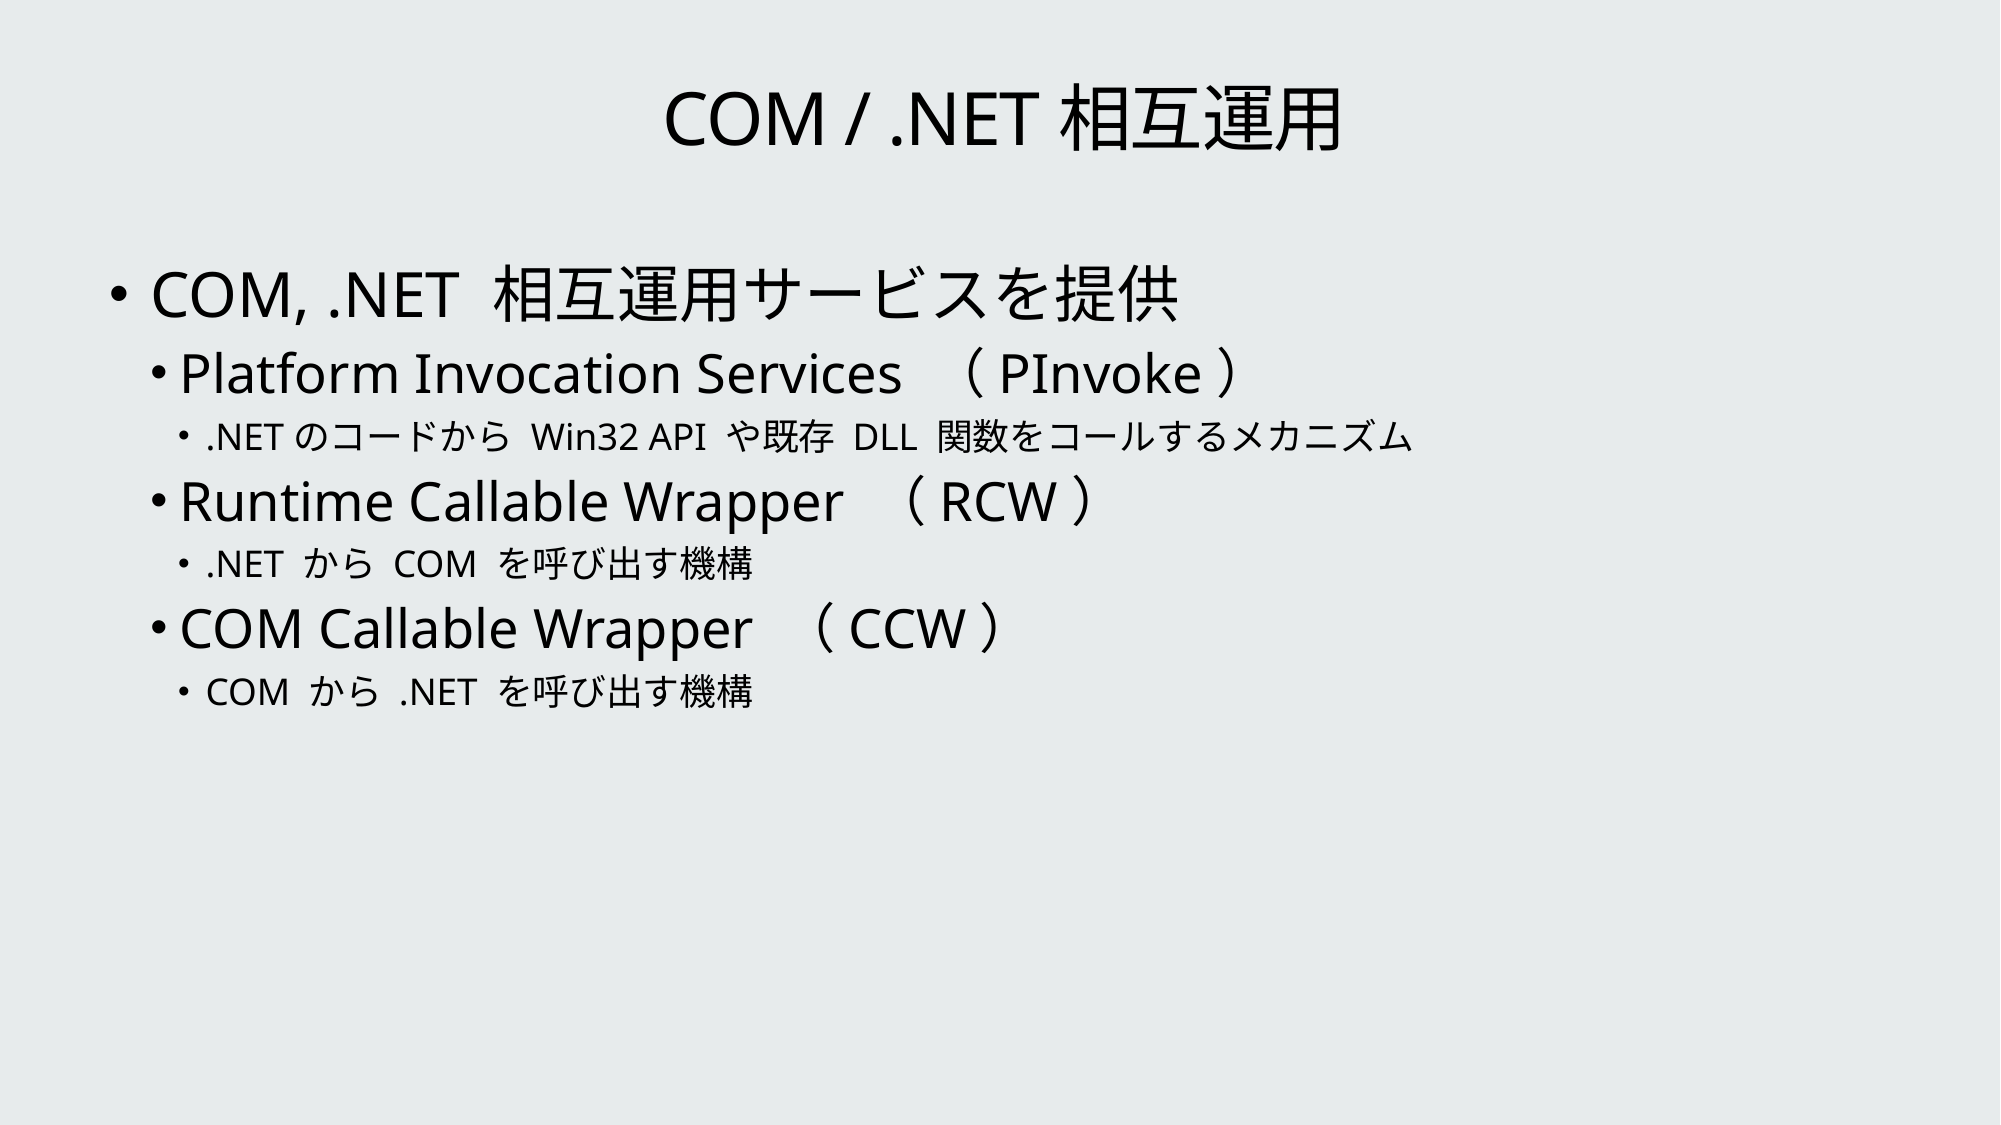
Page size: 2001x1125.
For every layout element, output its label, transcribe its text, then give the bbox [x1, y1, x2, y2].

title COM / .NET相互運用 [45, 47, 1966, 196]
list COM, .NET 相互運用サービスを提供 Platform Invocation Services （PInvoke） .NETのコードから Win32 API や既存 DLL 関数をコールするメカニズム Runtime Callable Wrapper （RCW） .NET から COM を呼び出す機構 COM Callable Wrapper （CCW） COM から .NET を呼び出す機構 [85, 240, 1916, 1032]
